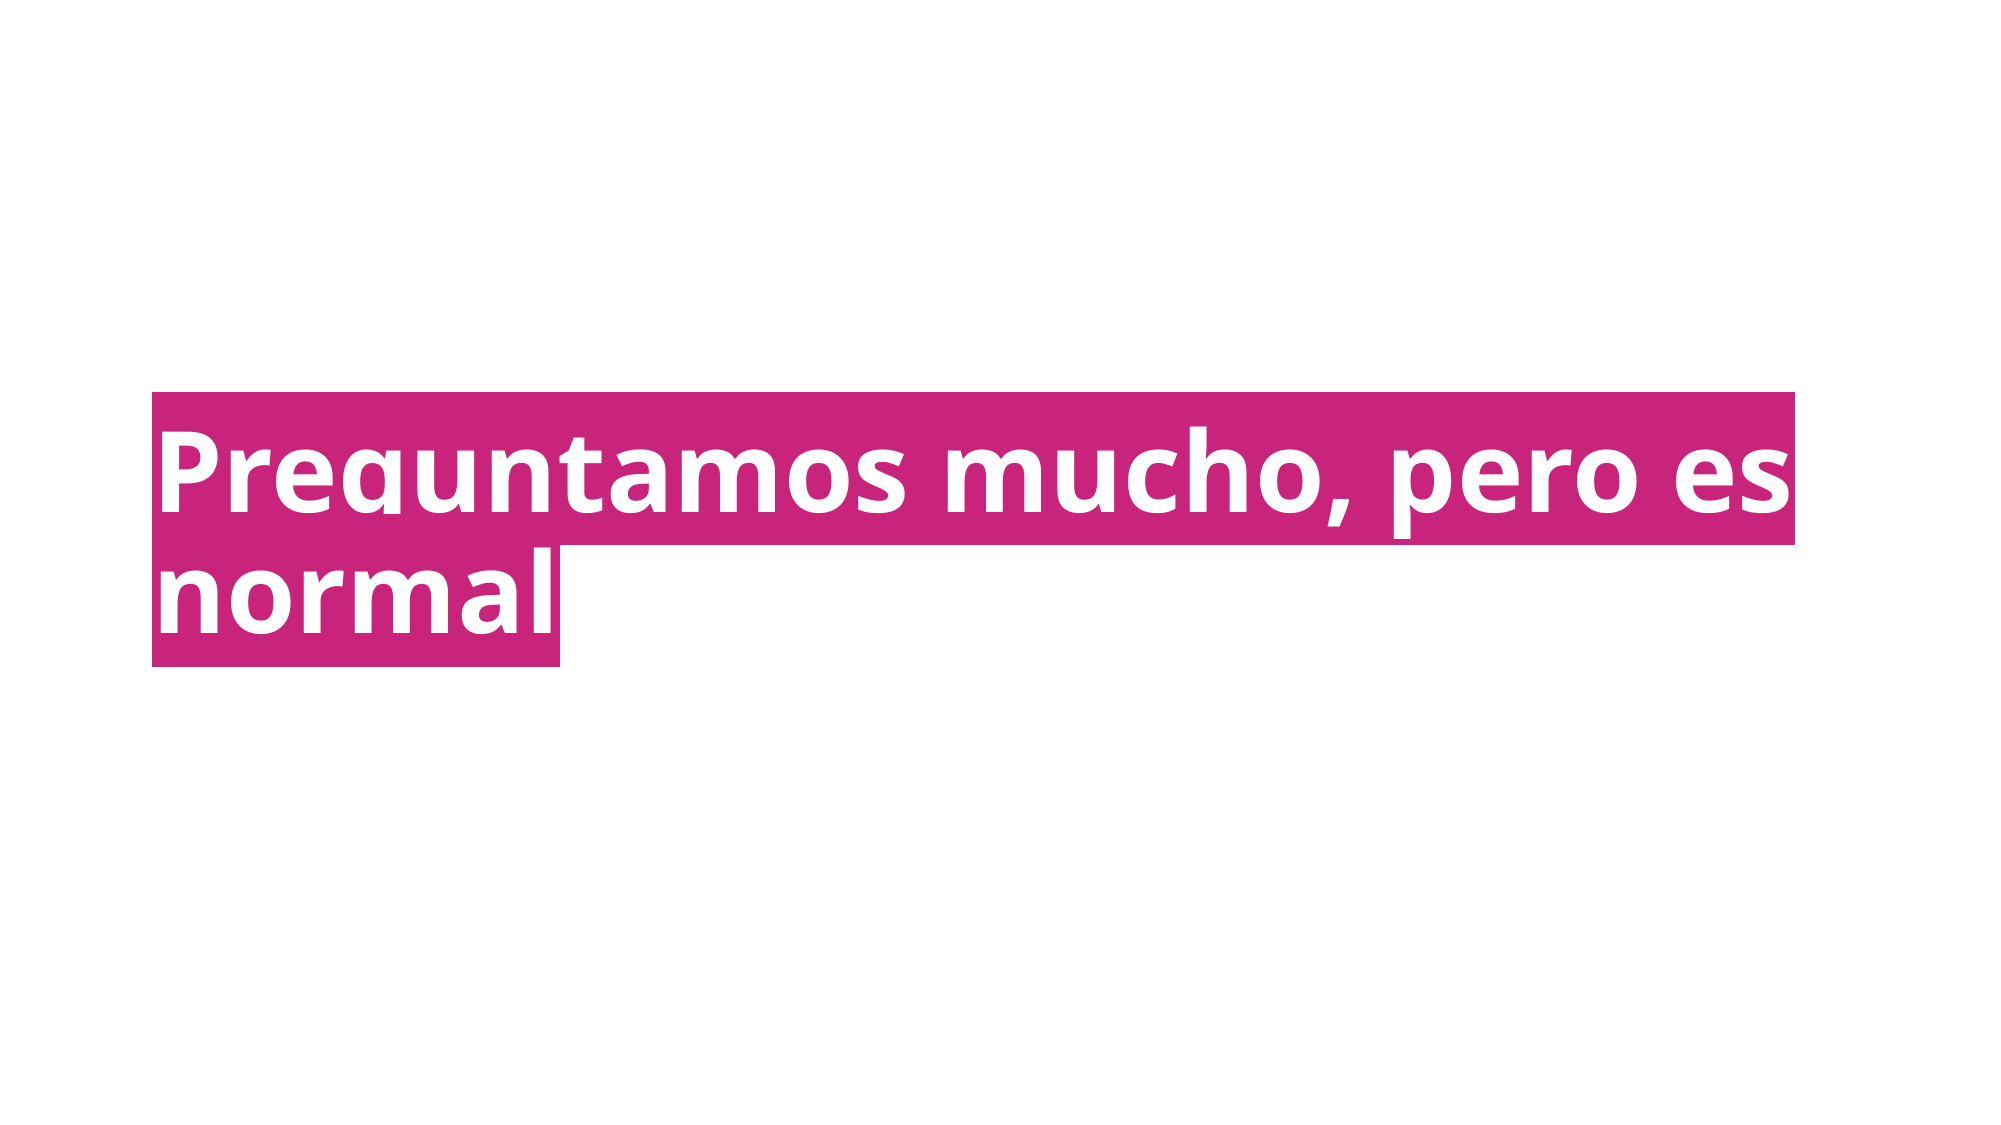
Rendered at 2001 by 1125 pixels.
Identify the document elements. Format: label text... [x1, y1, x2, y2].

list Preguntamos mucho, pero es normal [137, 59, 1863, 1014]
